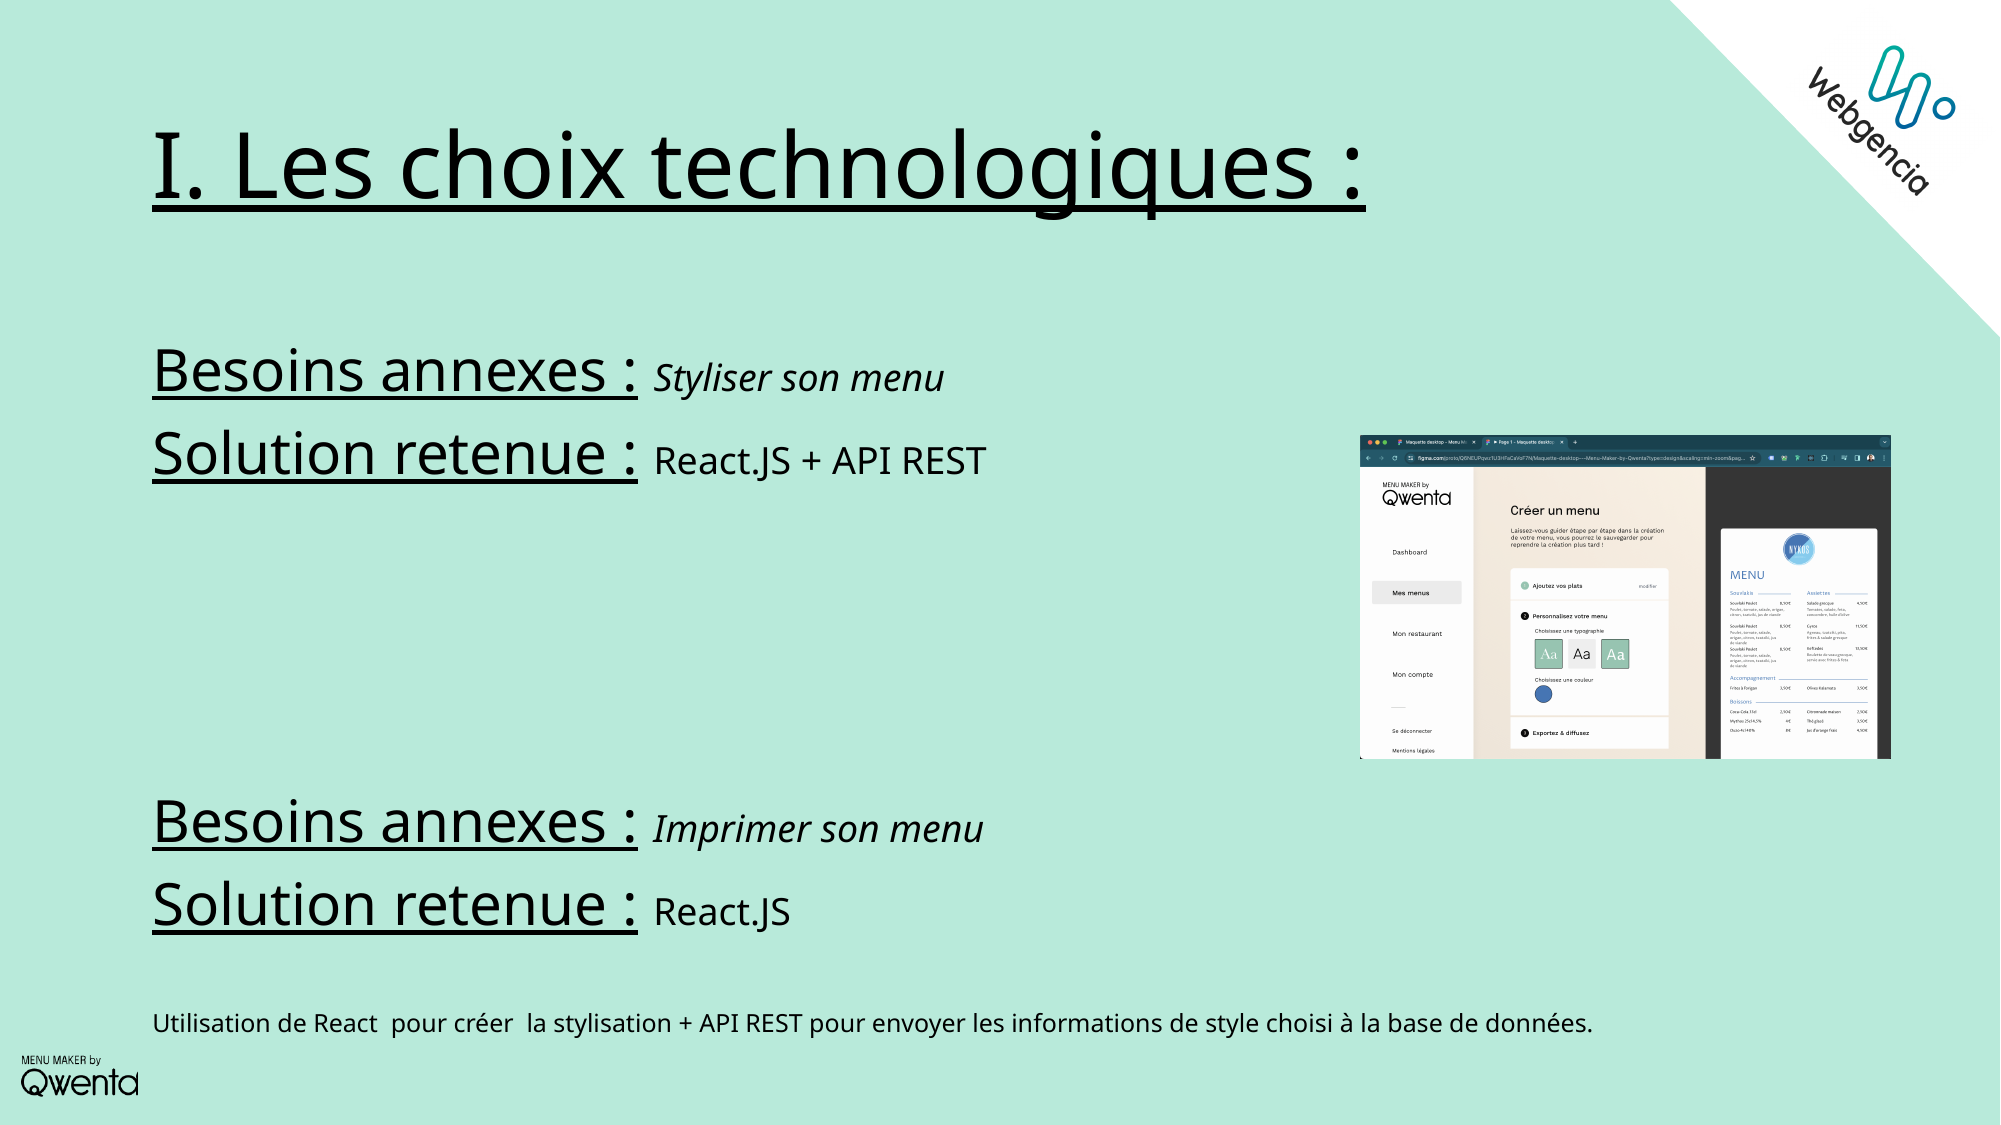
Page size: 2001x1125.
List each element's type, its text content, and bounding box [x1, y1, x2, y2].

title I. Les choix technologiques : [137, 59, 1863, 278]
text_box Utilisation de React pour créer la stylisation + API REST pour envoyer les informations de style choisi à la base de données. [137, 999, 1861, 1090]
text_box Besoins annexes : Imprimer son menu Solution retenue : React.JS [137, 784, 1863, 1049]
picture [1360, 435, 1891, 759]
picture [20, 1055, 138, 1097]
list Besoins annexes : Styliser son menu Solution retenue : React.JS + API REST [137, 333, 1863, 597]
text_box [1669, 0, 2000, 338]
picture [1786, 4, 1995, 214]
